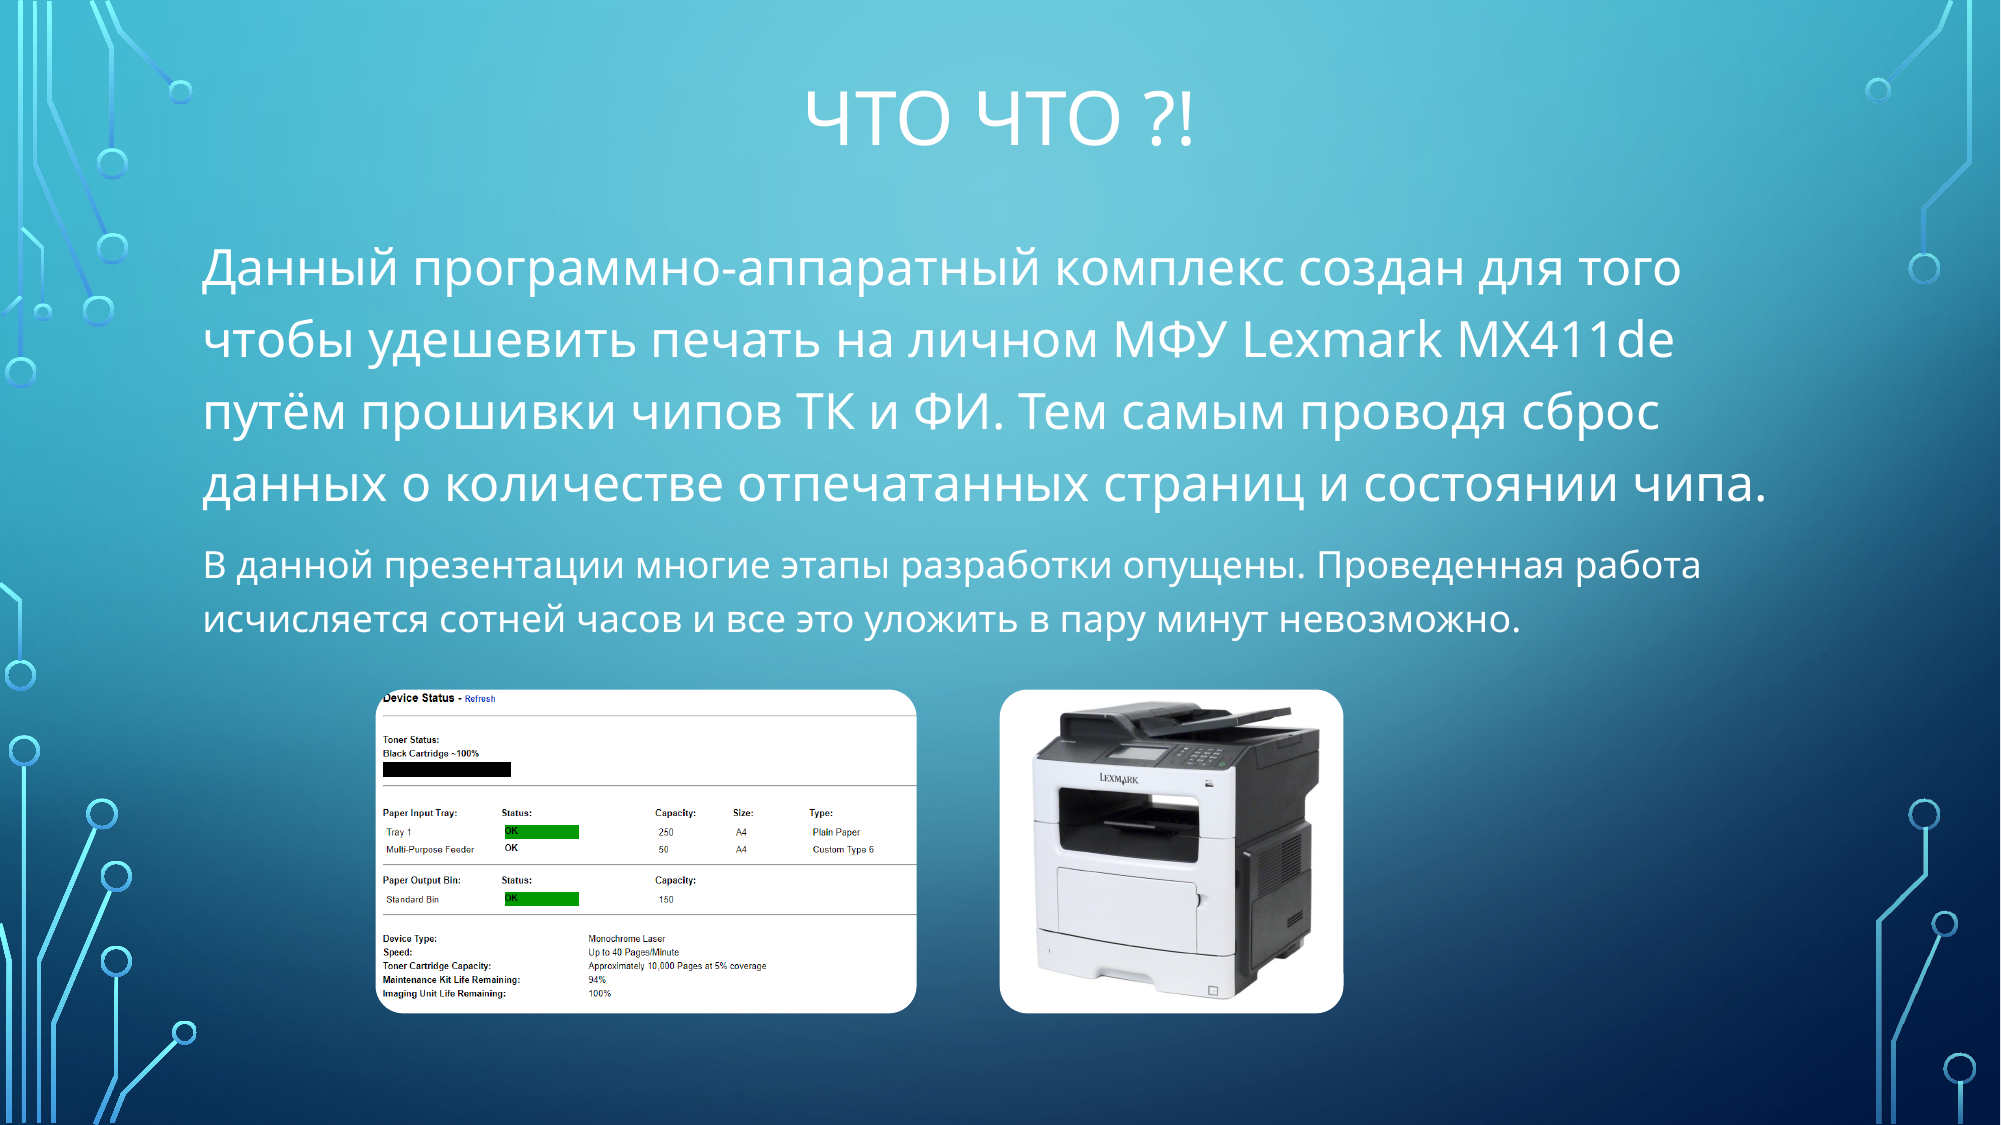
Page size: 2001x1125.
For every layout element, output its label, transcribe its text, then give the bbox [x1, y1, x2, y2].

picture [375, 689, 917, 1014]
picture [999, 689, 1344, 1014]
list Данный программно-аппаратный комплекс создан для того чтобы удешевить печать на личном МФУ Lexmark MX411de путём прошивки чипов ТК и ФИ. Тем самым проводя сброс данных о количестве отпечатанных страниц и состоянии чипа. В данной презентации многие этапы разработки опущены. Проведенная работа исчисляется сотней часов и все это уложить в пару минут невозможно. [187, 216, 1813, 798]
title Что что ?! [187, 0, 1813, 216]
